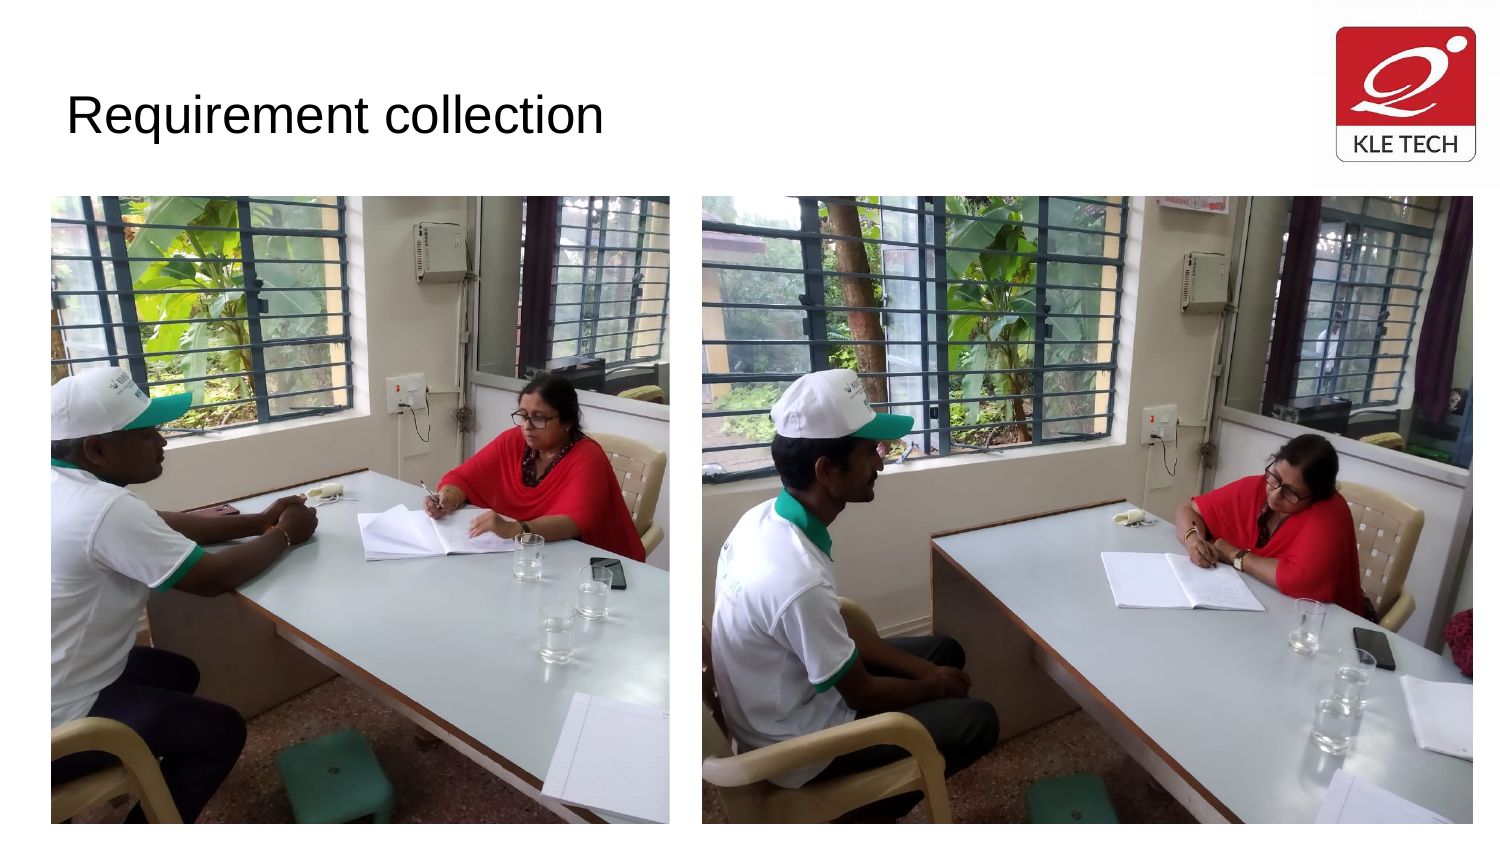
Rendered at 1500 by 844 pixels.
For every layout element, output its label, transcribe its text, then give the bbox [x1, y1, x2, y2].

picture [702, 196, 1473, 824]
picture [1310, 0, 1500, 190]
picture [50, 196, 670, 824]
title Requirement collection [51, 65, 1305, 160]
